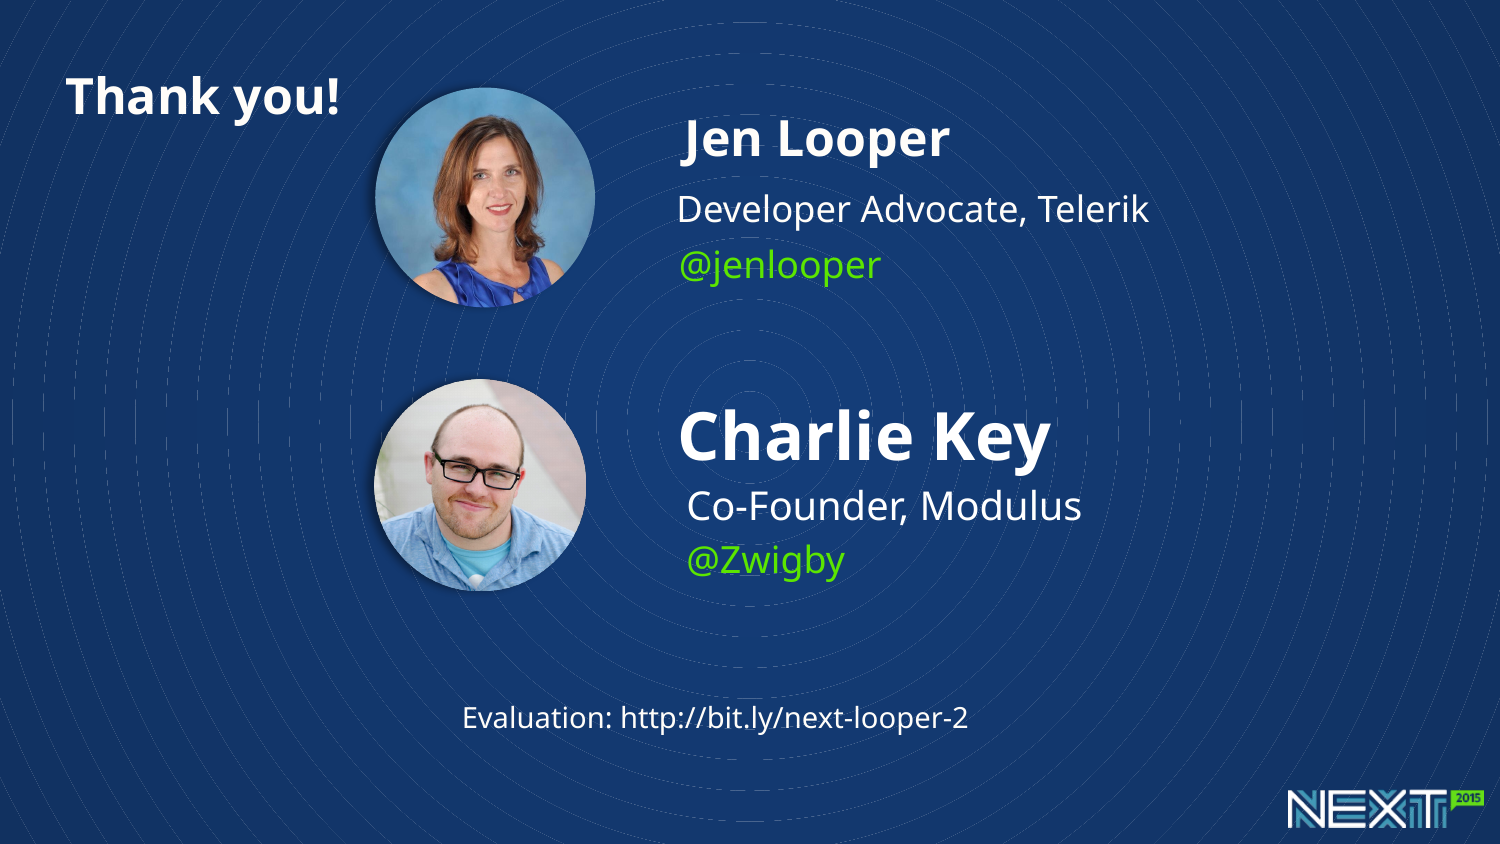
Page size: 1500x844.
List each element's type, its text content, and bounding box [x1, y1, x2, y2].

text_box @Zwigby [674, 535, 1276, 584]
picture [374, 379, 586, 592]
picture [374, 87, 596, 308]
title Thank you! [53, 64, 1449, 132]
picture [1288, 789, 1484, 828]
text_box Evaluation: http://bit.ly/next-looper-2 [447, 692, 985, 777]
text_box Developer Advocate, Telerik [642, 183, 1402, 239]
text_box Co-Founder, Modulus [674, 481, 1434, 536]
text_box @jenlooper [667, 240, 1269, 289]
text_box Charlie Key [666, 396, 1500, 482]
text_box Jen Looper [673, 97, 1500, 183]
